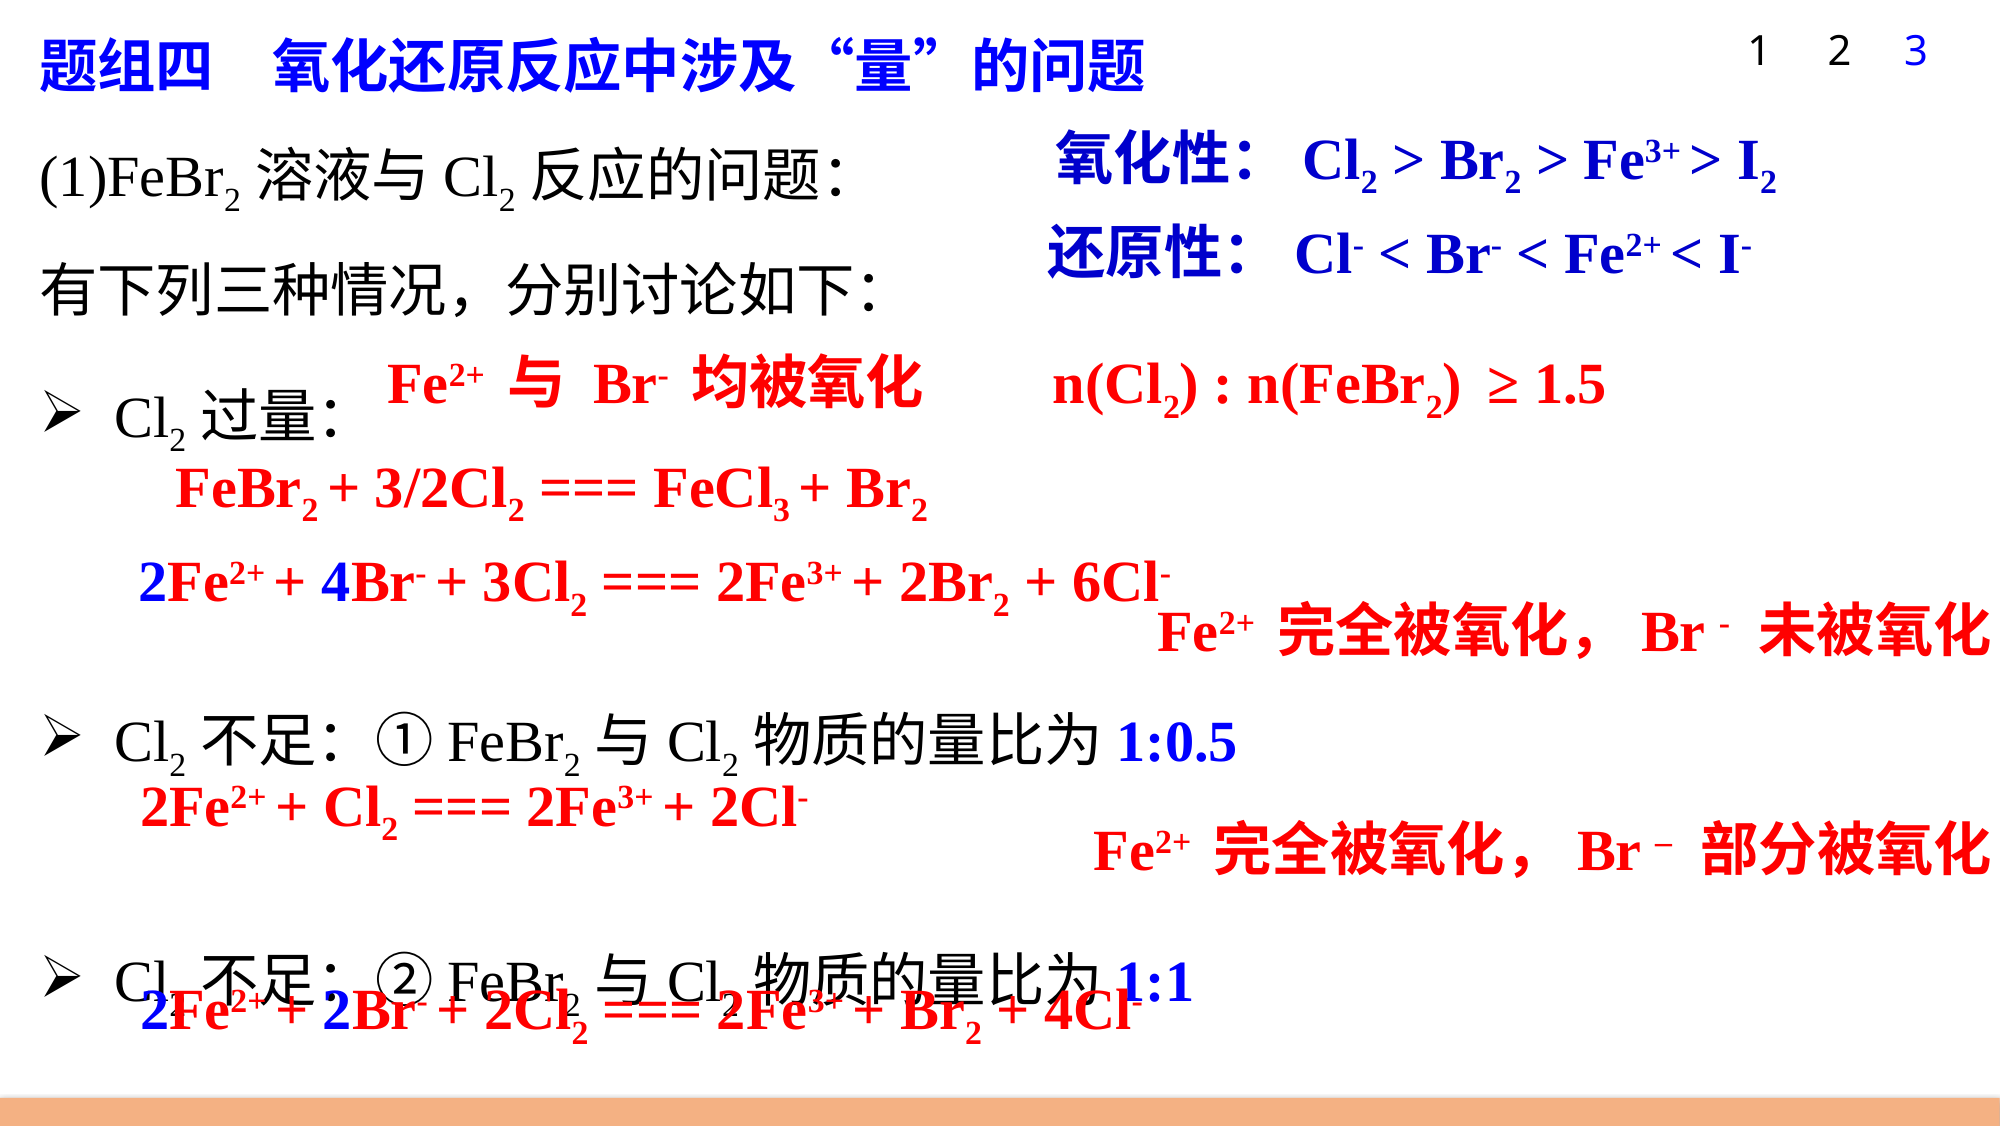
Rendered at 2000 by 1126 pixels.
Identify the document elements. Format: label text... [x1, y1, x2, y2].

text_box FeBr2 + 3/2Cl2 === FeCl3 + Br2 [161, 441, 996, 536]
text_box n(Cl2) : n(FeBr2) ≥ 1.5 [1038, 338, 1804, 433]
text_box 1 [1726, 1, 1792, 97]
text_box 2Fe2+ + 2Br- + 2Cl2 === 2Fe3+ + Br2 + 4Cl- [125, 964, 1189, 1059]
text_box [0, 1097, 2000, 1126]
text_box 3 [1887, 1, 1945, 97]
text_box Fe2+ 完全被氧化，Br – 部分被氧化 [1078, 805, 2000, 890]
text_box 2 [1809, 1, 1871, 97]
text_box 还原性：Cl- < Br- < Fe2+ < I- [1032, 208, 1795, 293]
text_box 2Fe2+ + 4Br- + 3Cl2 === 2Fe3+ + 2Br2 + 6Cl- [124, 535, 1236, 631]
text_box 氧化性：Cl2 > Br2 > Fe3+ > I2 [1040, 113, 1793, 208]
text_box 题组四 氧化还原反应中涉及“量”的问题 (1)FeBr2溶液与Cl2反应的问题： 有下列三种情况，分别讨论如下： Cl2过量： Cl2不足：①FeBr2与Cl2物质的量比为1:0.5 Cl2不足：②FeBr2与Cl2物质的量比为1:1 [19, 0, 1926, 1078]
text_box 2Fe2+ + Cl2 === 2Fe3+ + 2Cl- [125, 760, 894, 855]
text_box Fe2+ 完全被氧化，Br - 未被氧化 [1142, 586, 2000, 671]
text_box Fe2+ 与 Br- 均被氧化 [372, 338, 939, 423]
